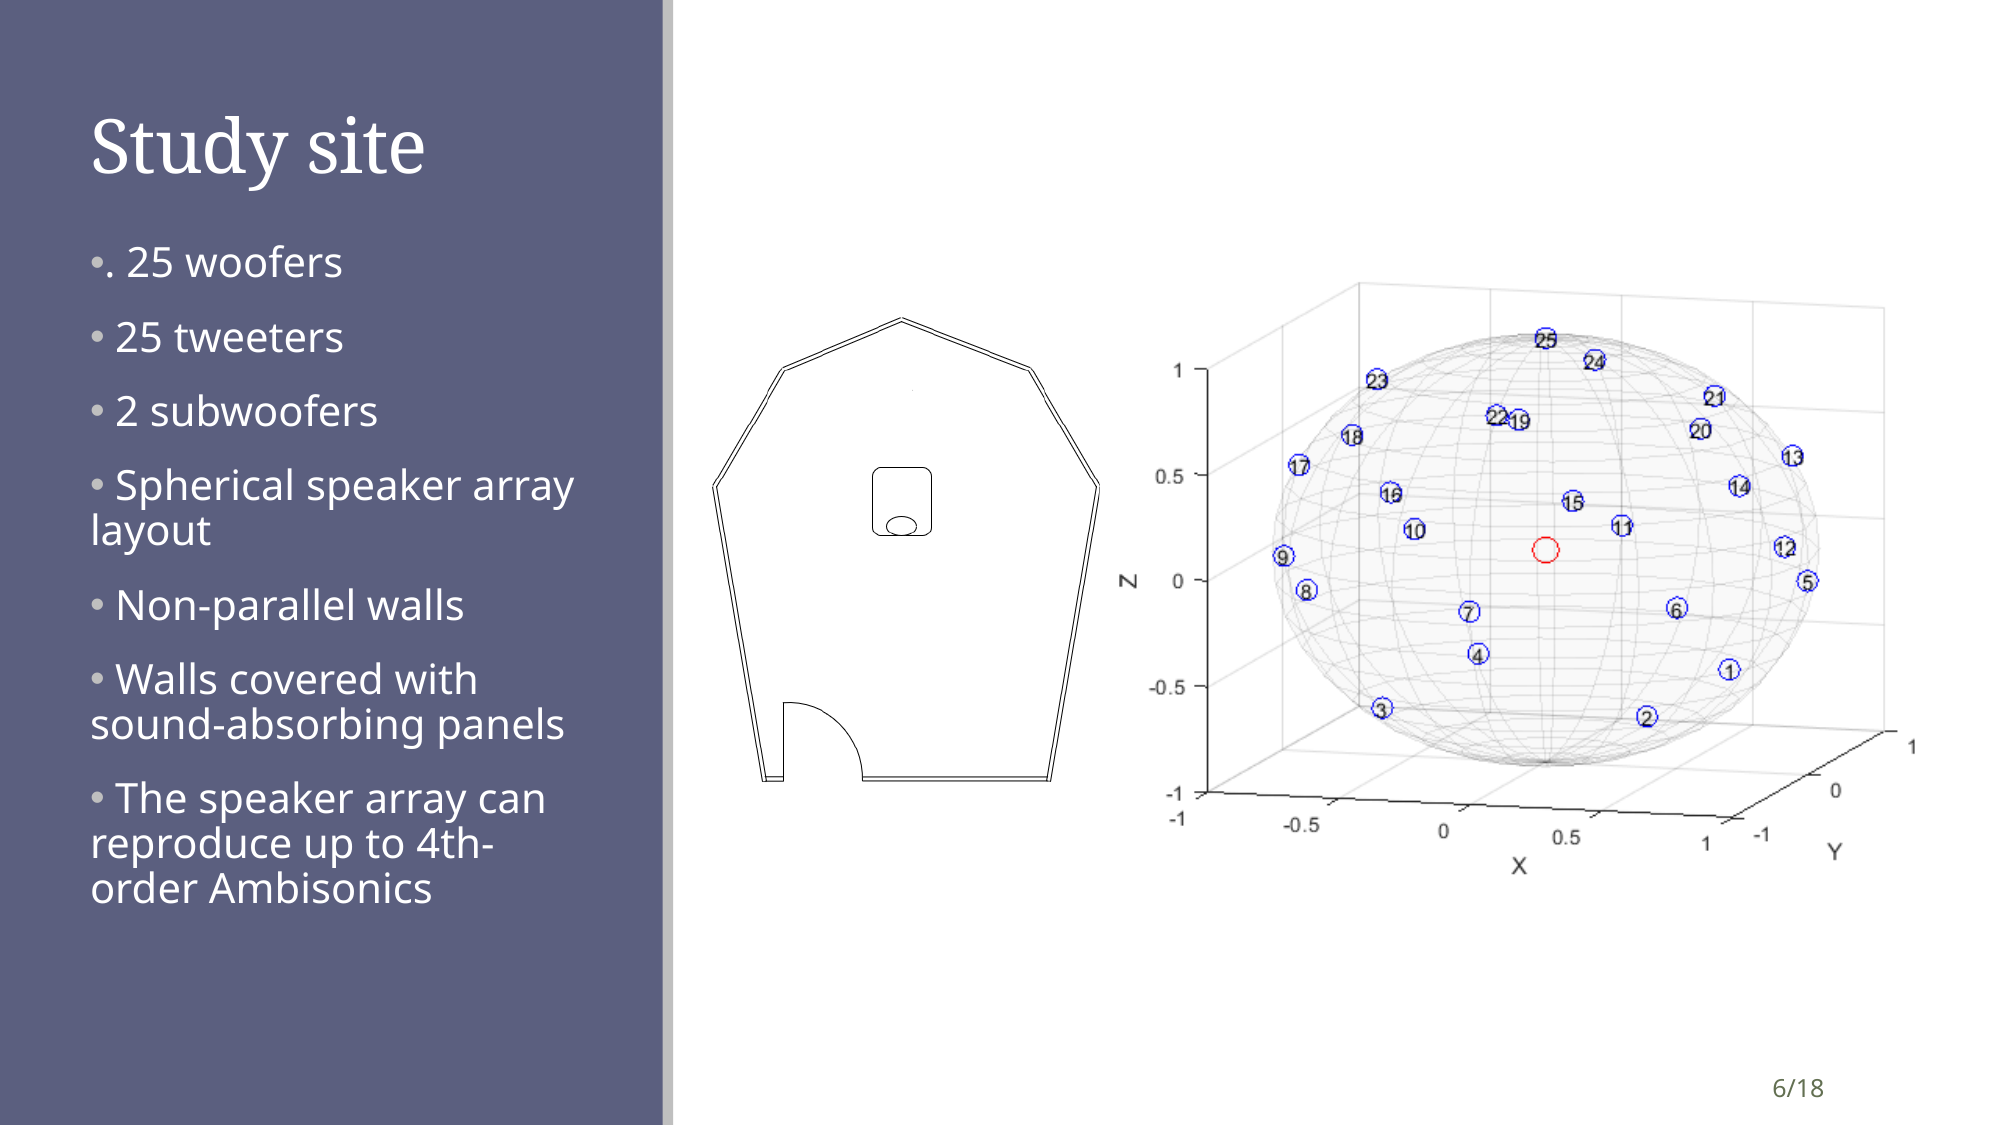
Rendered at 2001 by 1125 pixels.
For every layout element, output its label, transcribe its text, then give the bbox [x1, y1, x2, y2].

picture [712, 316, 1101, 856]
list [1093, 233, 1968, 890]
list . 25 woofers 25 tweeters 2 subwoofers Spherical speaker array layout Non-parallel walls Walls covered with sound-absorbing panels The speaker array can reproduce up to 4th-order Ambisonics [75, 234, 600, 1035]
title Study site [75, 60, 600, 197]
slide_number 6/18 [1624, 1059, 1840, 1120]
